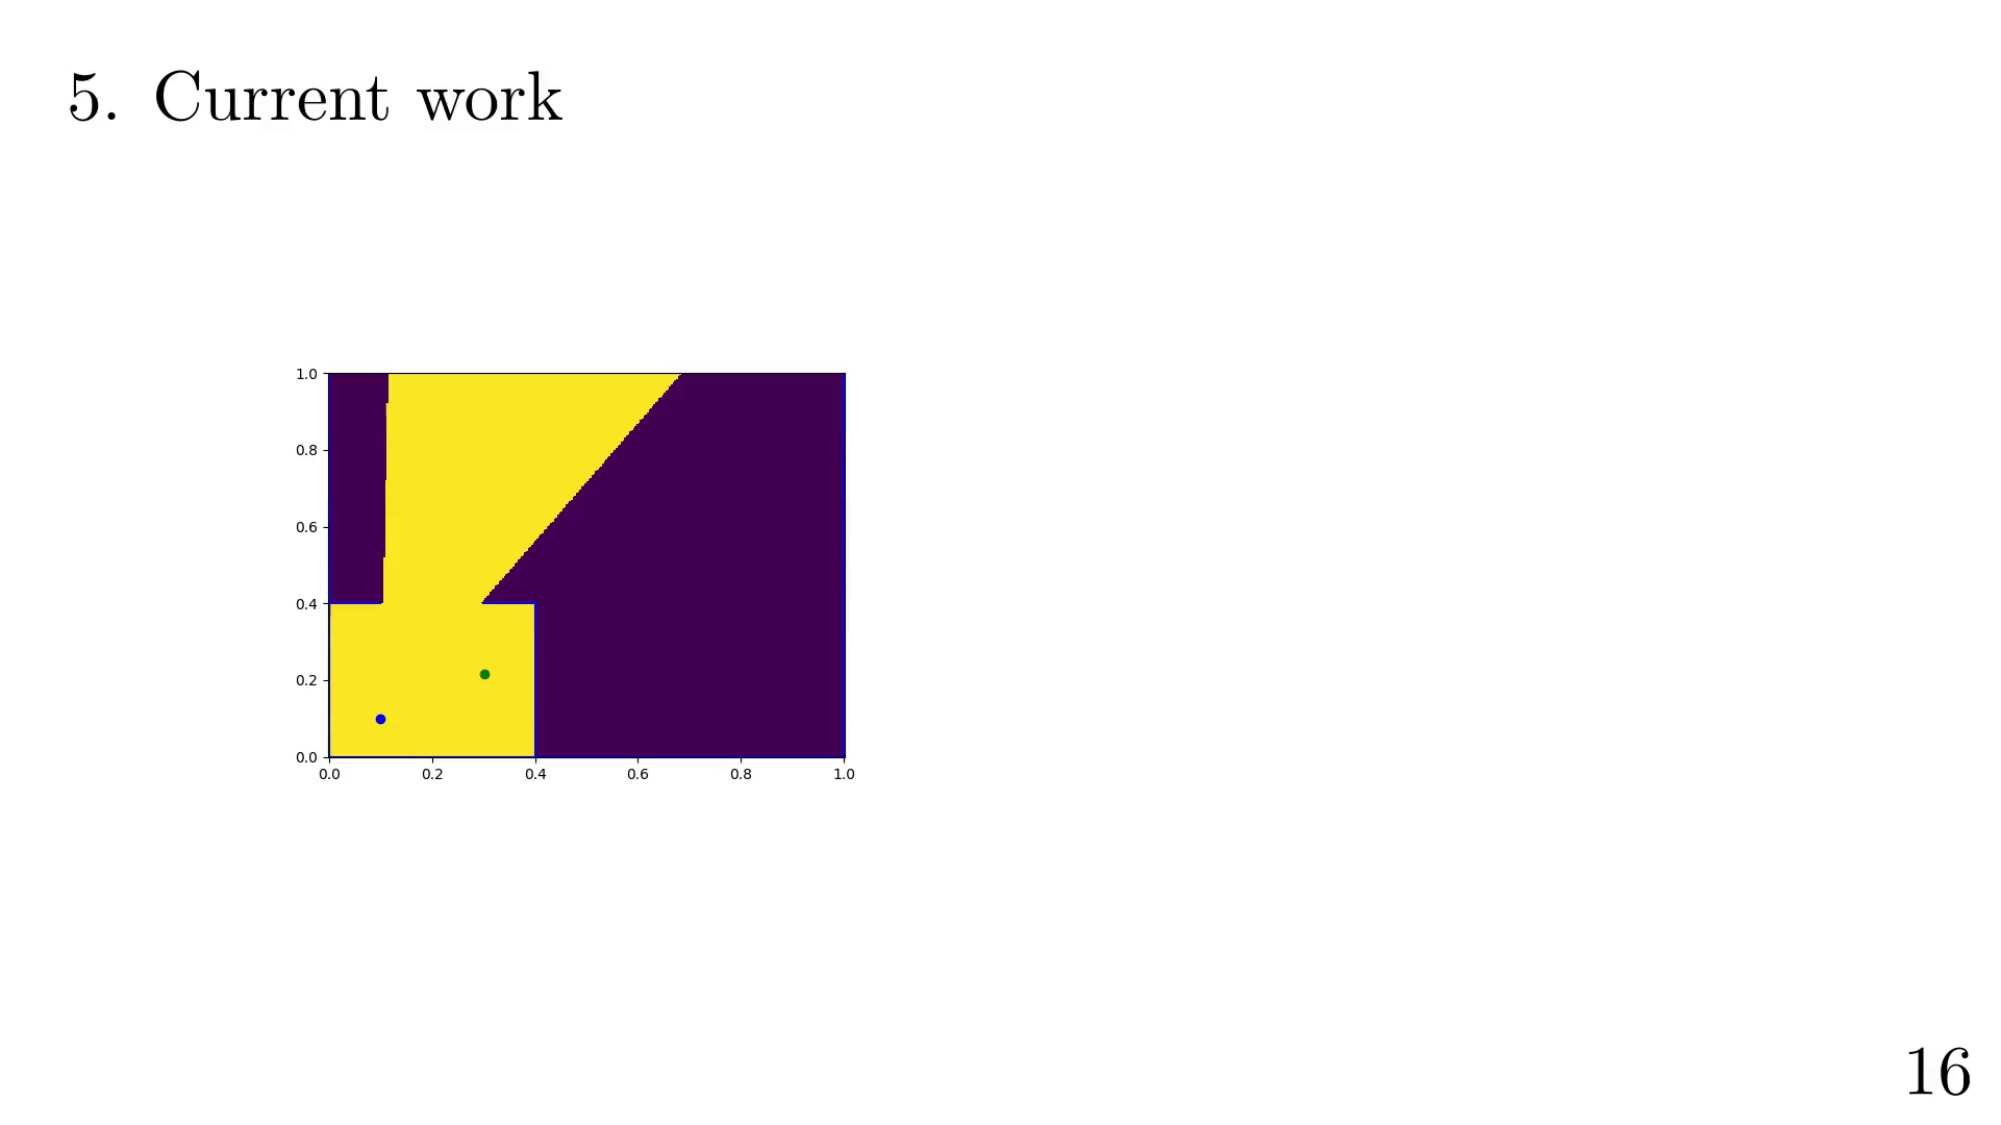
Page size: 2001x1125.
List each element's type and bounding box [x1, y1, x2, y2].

text_box [0, 0, 2000, 1125]
